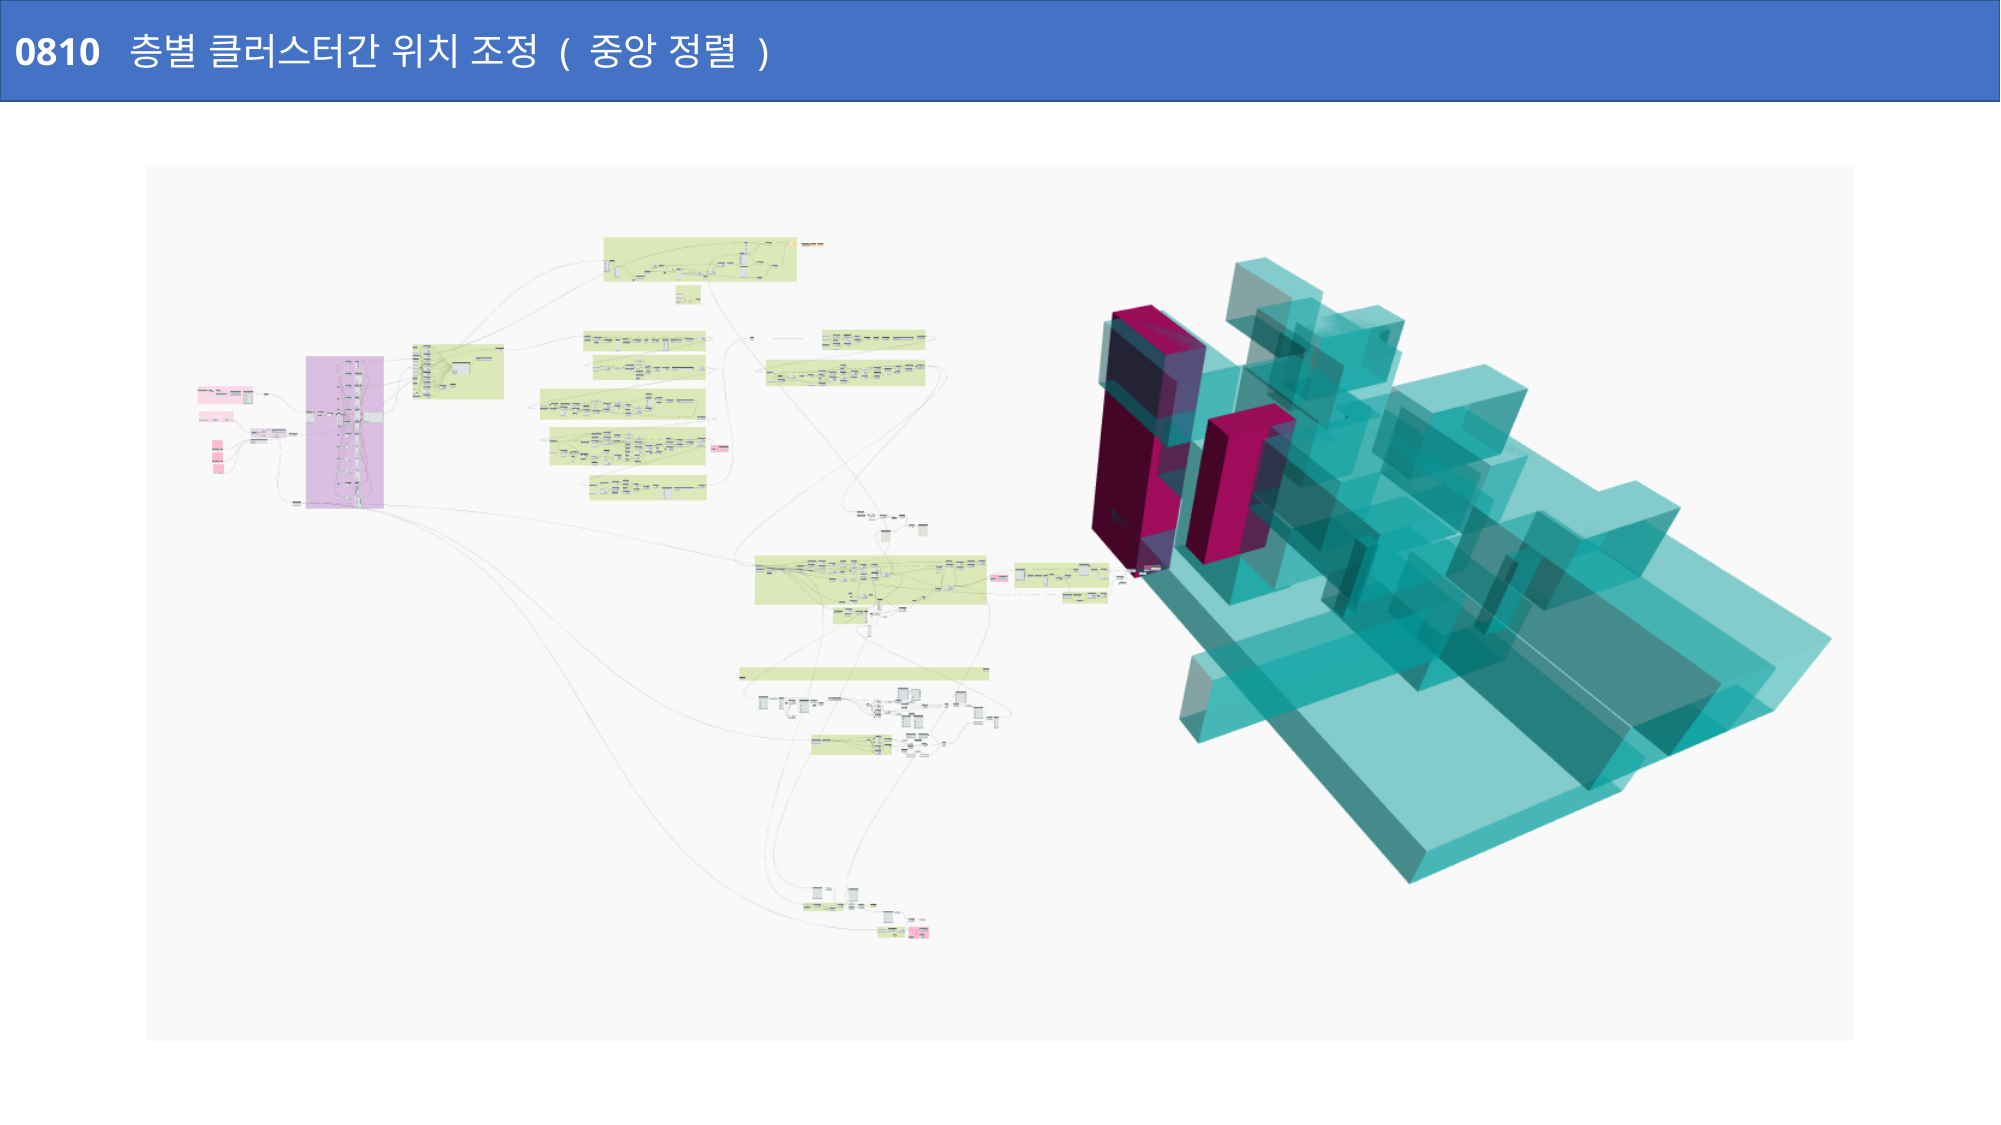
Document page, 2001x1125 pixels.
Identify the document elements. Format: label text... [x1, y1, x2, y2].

text_box 0810 층별 클러스터간 위치 조정 ( 중앙 정렬 ) [0, 0, 2000, 102]
picture [145, 164, 1855, 1041]
